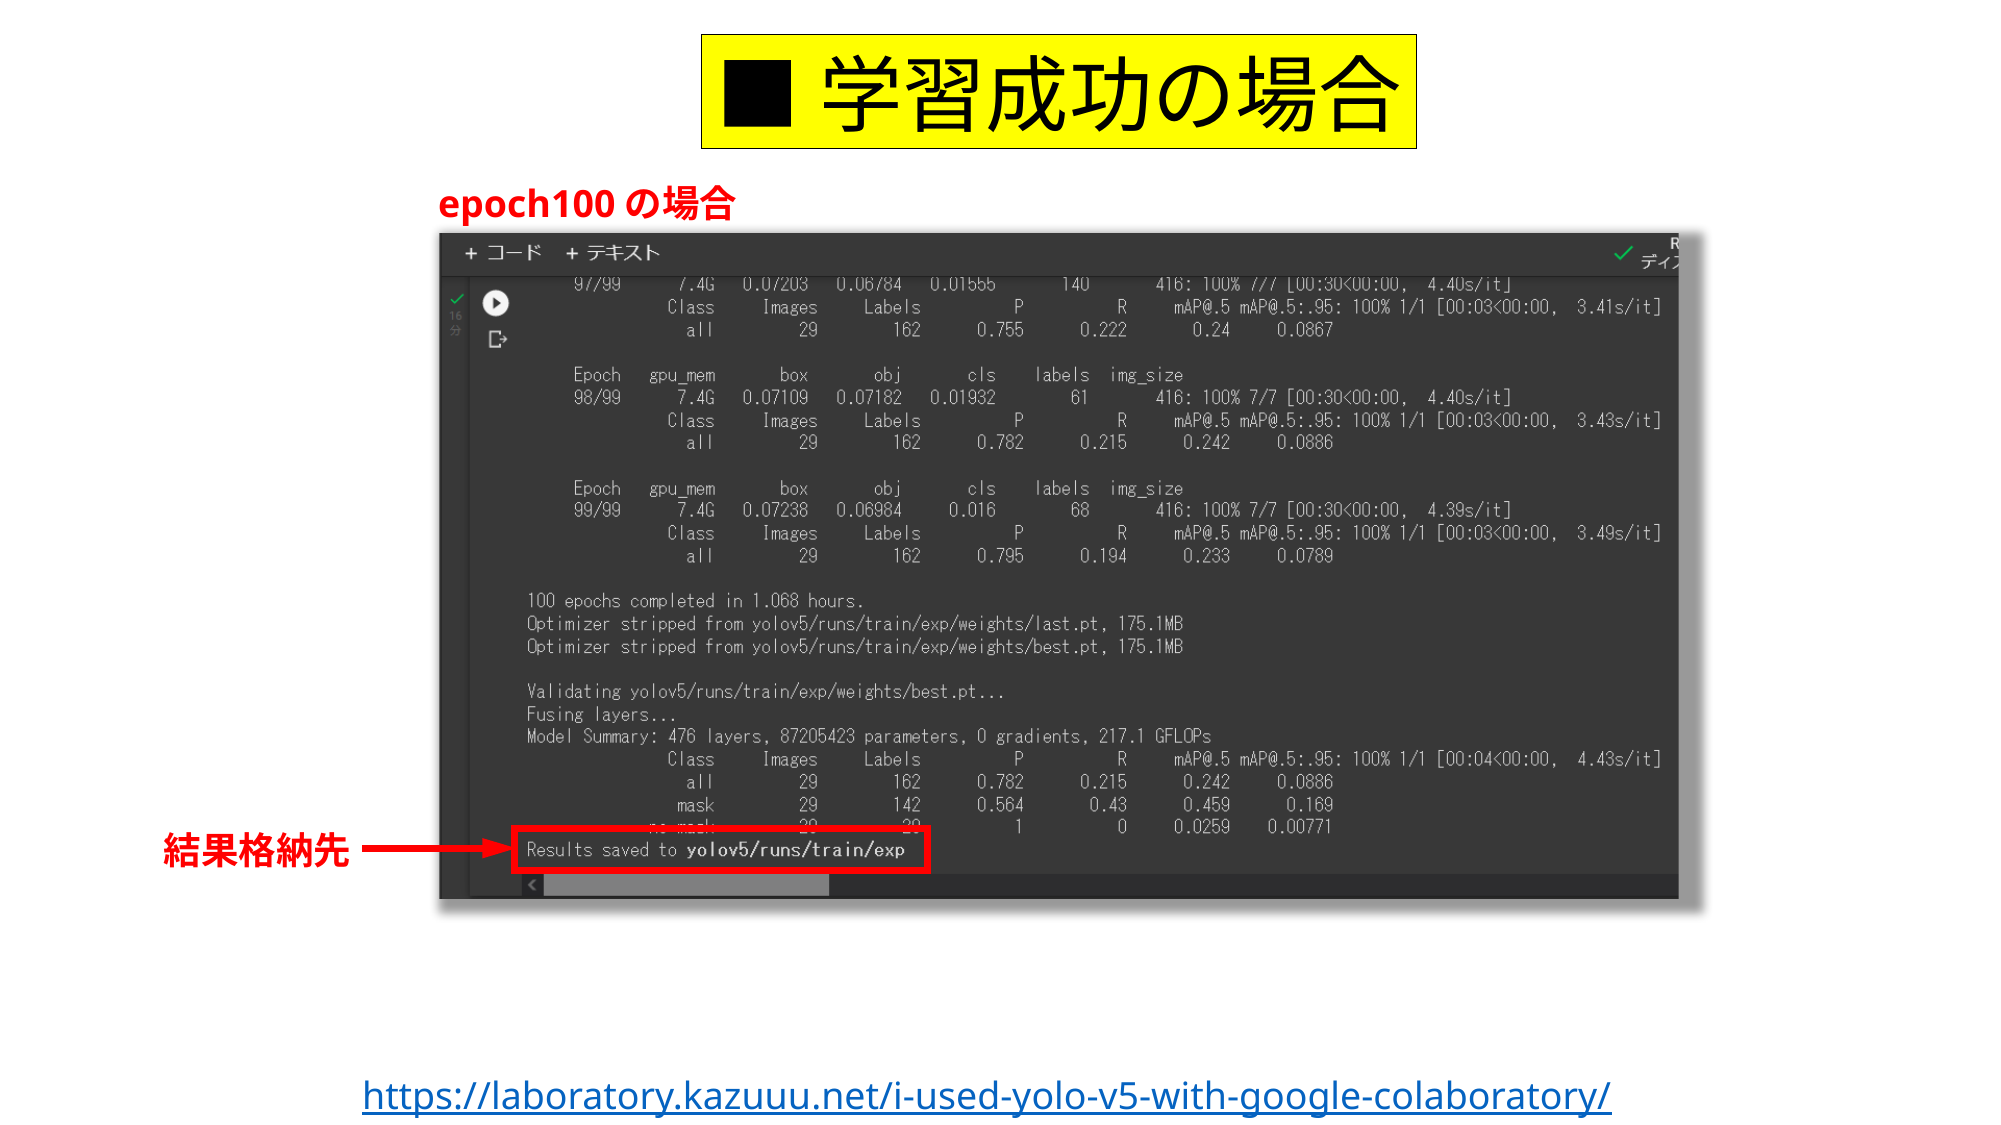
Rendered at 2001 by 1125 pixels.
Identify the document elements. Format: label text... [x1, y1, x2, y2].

picture [439, 233, 1679, 899]
text_box epoch100の場合 [423, 172, 753, 233]
text_box https://laboratory.kazuuu.net/i-used-yolo-v5-with-google-colaboratory/ [347, 1064, 1653, 1125]
text_box ■学習成功の場合 [701, 34, 1417, 149]
text_box 結果格納先 [148, 819, 366, 880]
